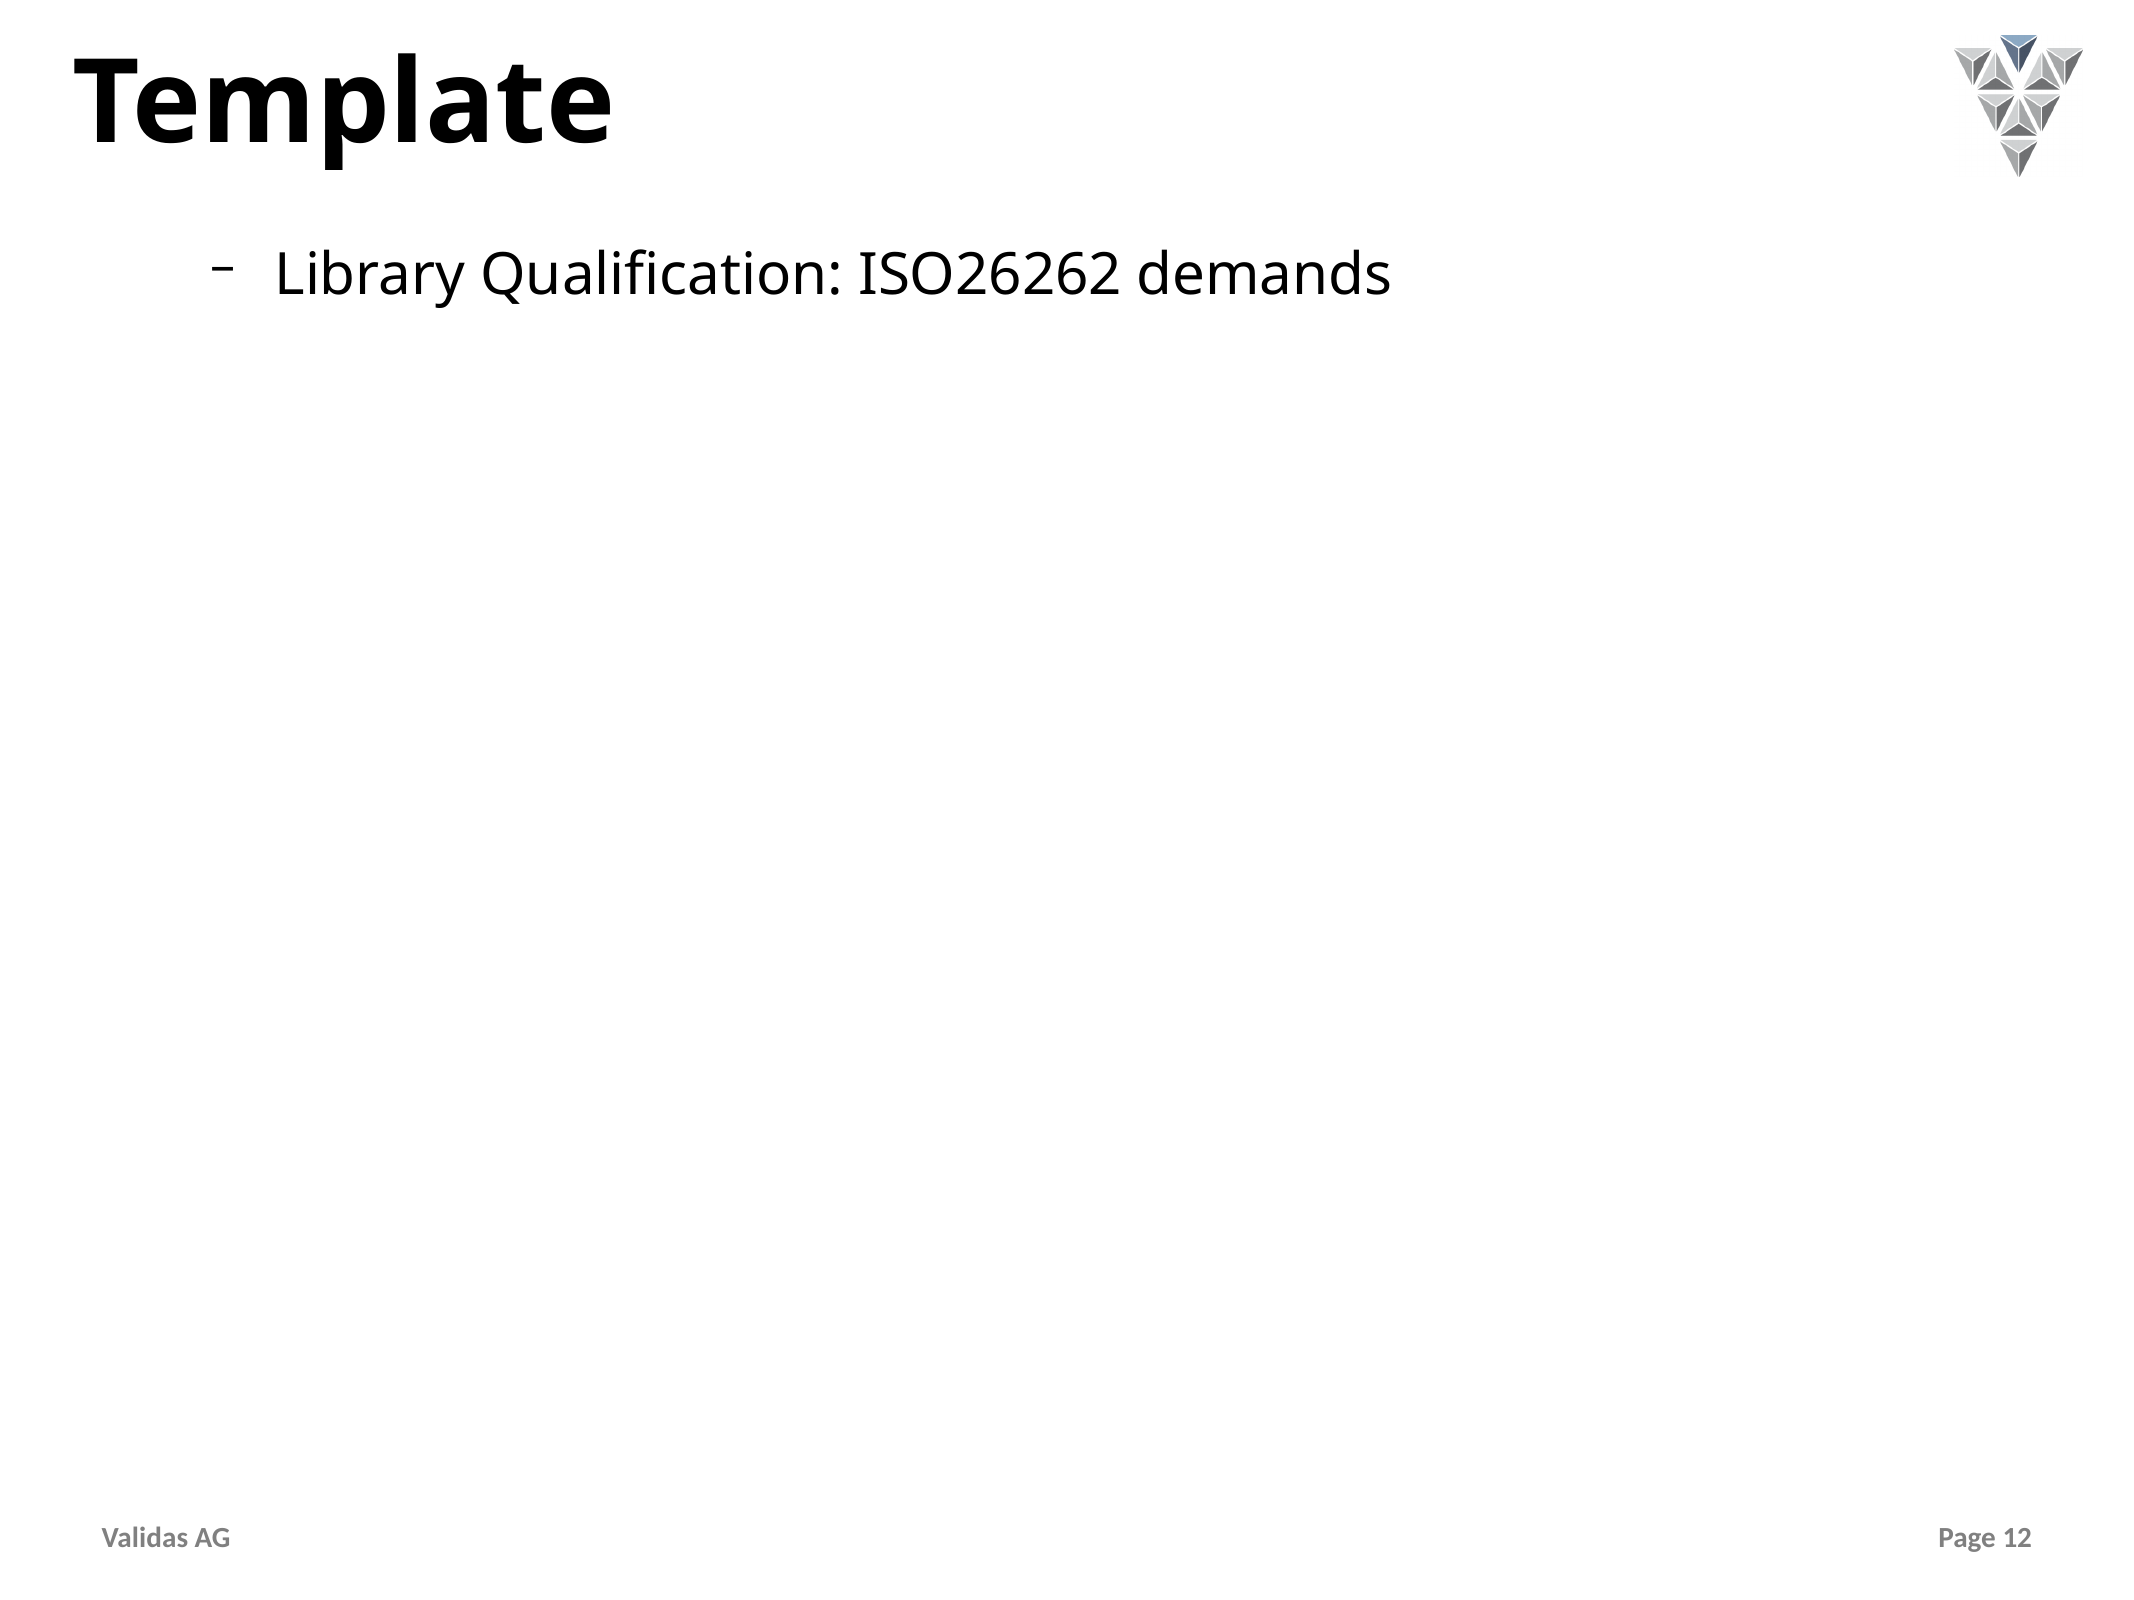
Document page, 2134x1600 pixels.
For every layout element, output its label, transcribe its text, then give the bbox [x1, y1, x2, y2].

picture [1954, 35, 2083, 177]
title Template [72, 15, 1835, 170]
list Library Qualification: ISO26262 demands [80, 225, 2054, 1423]
